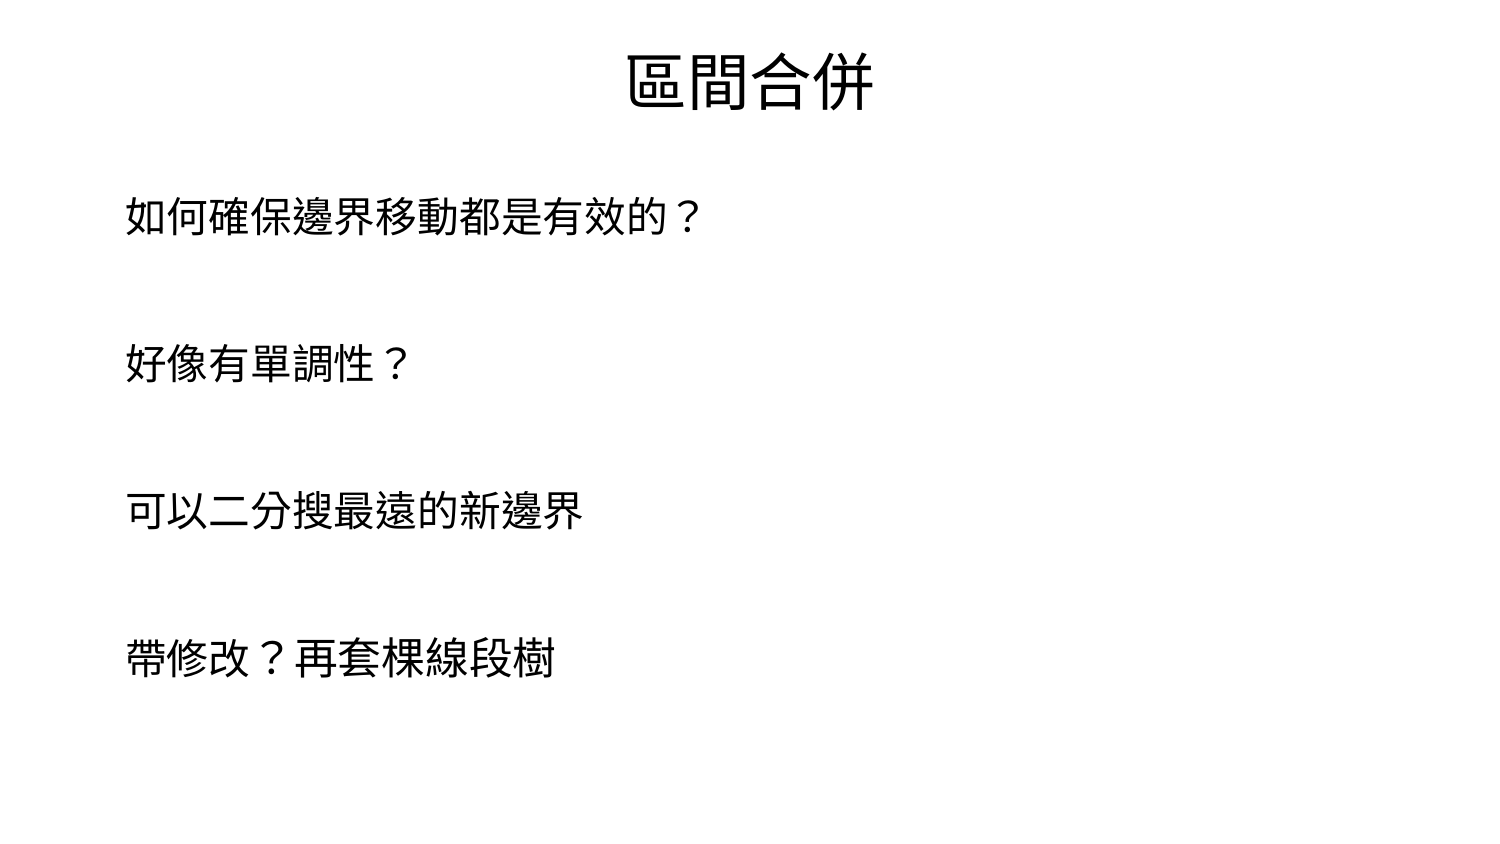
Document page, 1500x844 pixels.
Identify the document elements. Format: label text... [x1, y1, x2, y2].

text_box 帶修改？再套棵線段樹 [110, 616, 1390, 708]
text_box 如何確保邊界移動都是有效的？ [110, 176, 1390, 269]
text_box 可以二分搜最遠的新邊界 [110, 469, 1390, 562]
text_box 好像有單調性？ [110, 322, 1390, 415]
text_box 區間合併 [0, 27, 1500, 128]
